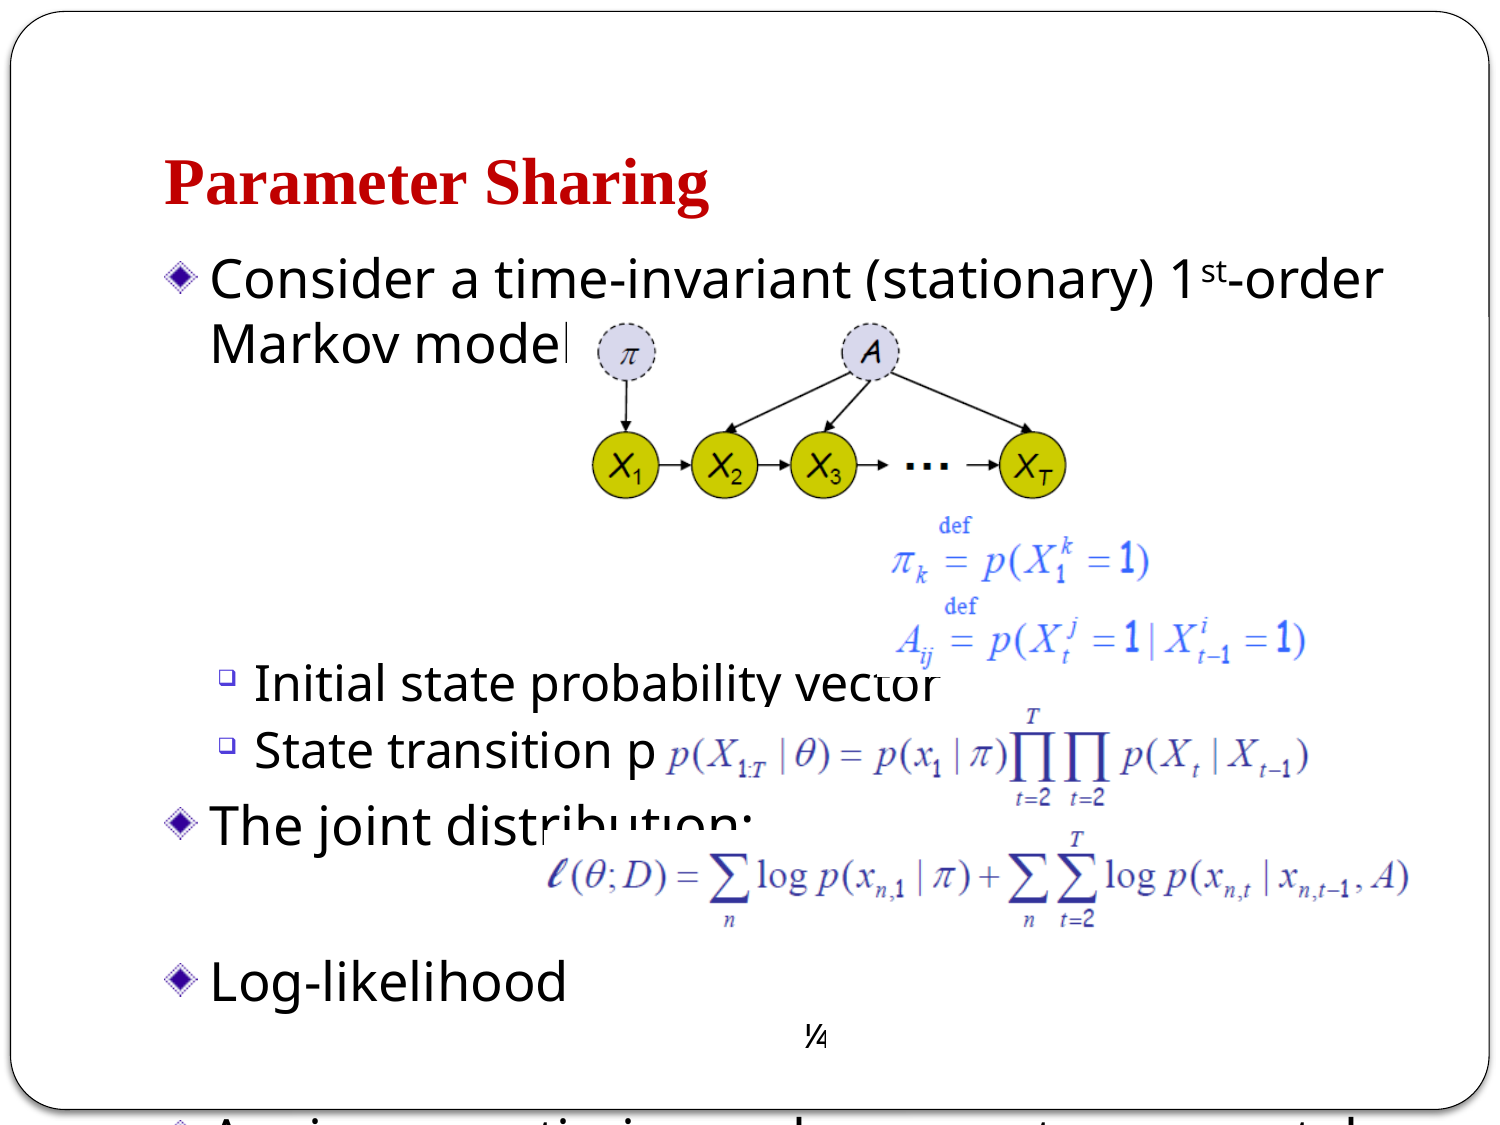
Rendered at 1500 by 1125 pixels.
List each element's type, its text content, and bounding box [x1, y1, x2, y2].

picture [567, 300, 1077, 514]
picture [164, 963, 198, 997]
picture [164, 807, 198, 840]
picture [164, 1120, 198, 1125]
picture [164, 261, 198, 294]
picture [877, 515, 1317, 677]
list Consider a time-invariant (stationary) 1st-order Markov model Initial state probability vector State transition probability matrix The joint distribution: Log-likelihood Again, we optimize each parameter separately We have seen how to estimate . What about A? [150, 237, 1450, 1089]
picture [544, 829, 1426, 930]
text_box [798, 1024, 826, 1061]
picture [656, 707, 1313, 813]
title Parameter Sharing [150, 45, 1425, 233]
